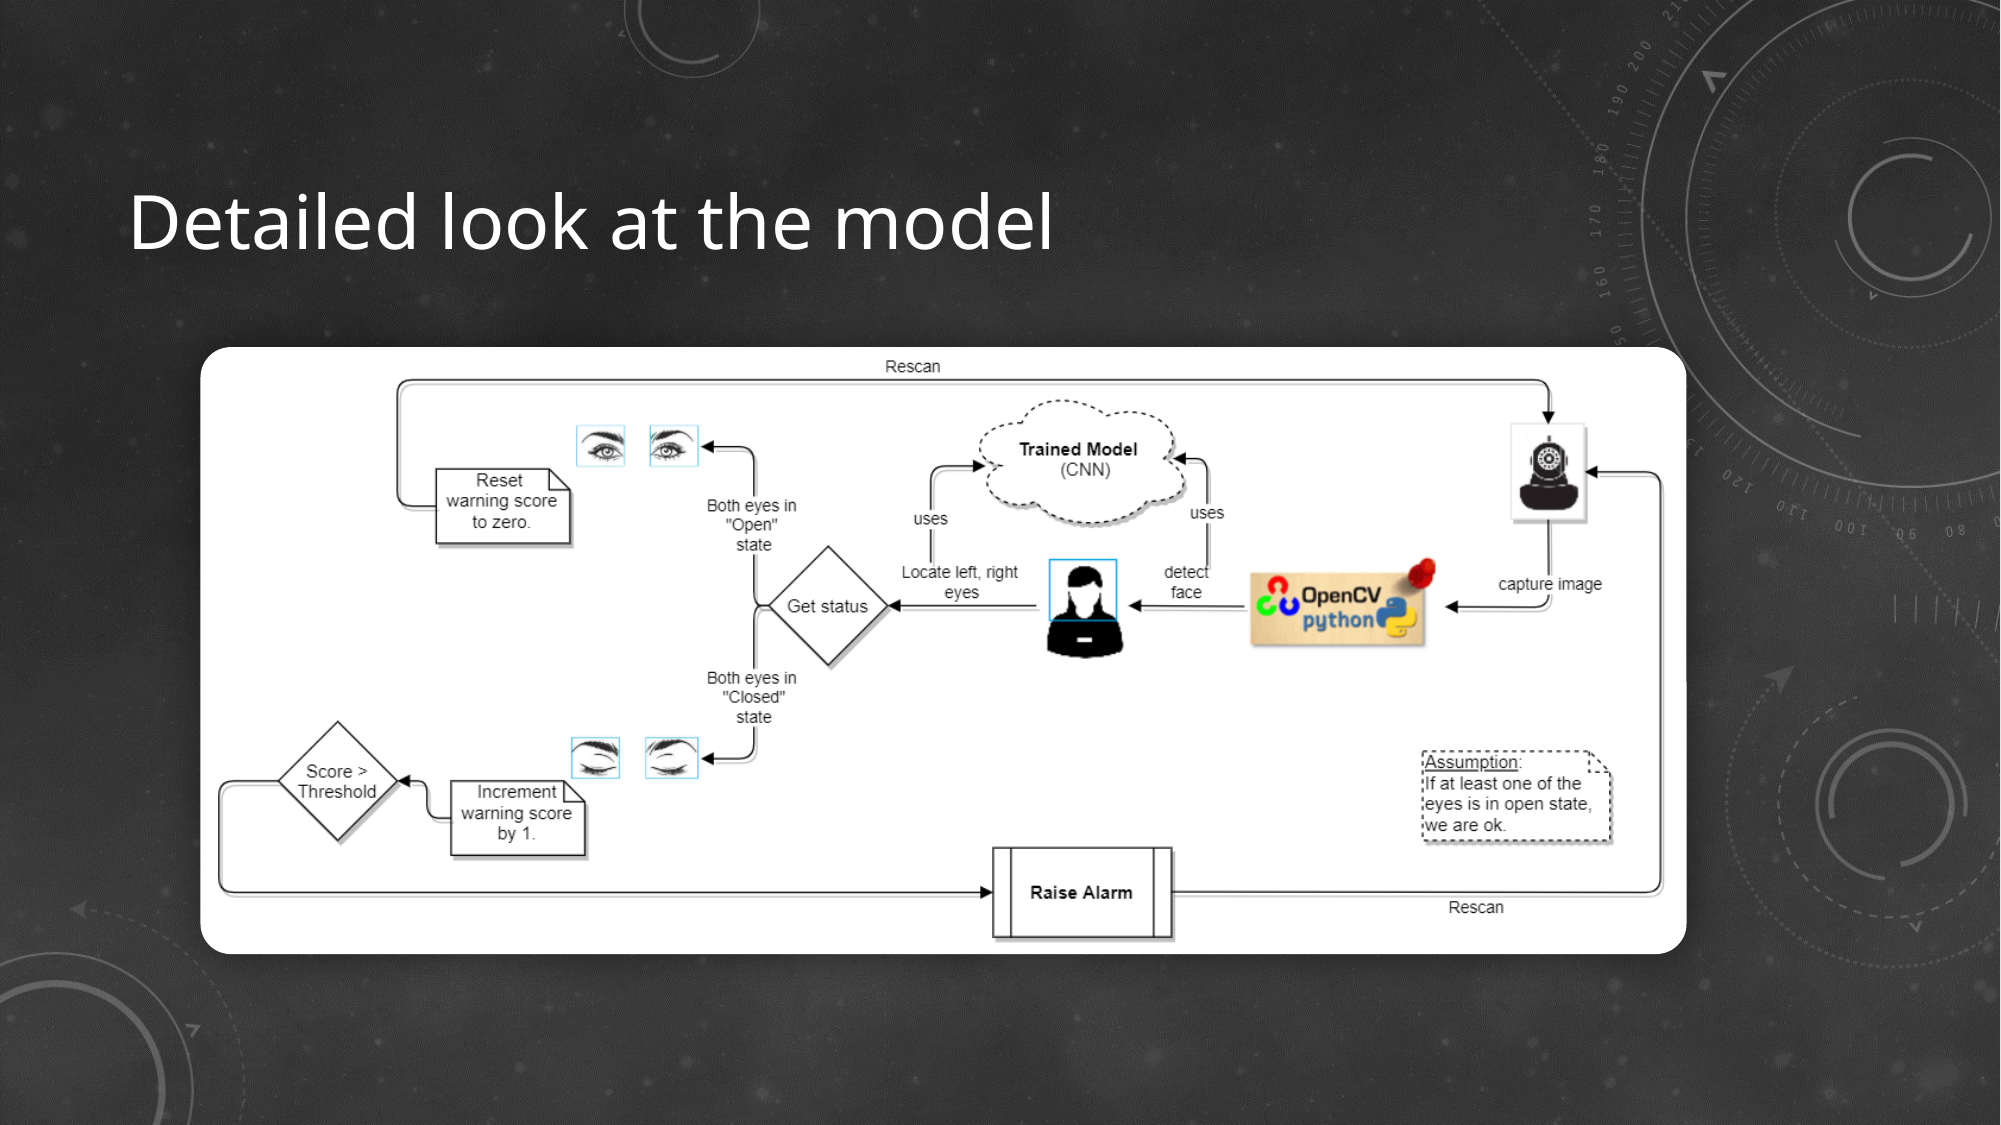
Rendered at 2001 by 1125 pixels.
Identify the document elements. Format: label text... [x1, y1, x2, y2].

title Detailed look at the model [112, 99, 1775, 339]
picture [0, 0, 2001, 1125]
text_box Found Match! [210, 328, 1679, 339]
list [204, 350, 1683, 951]
